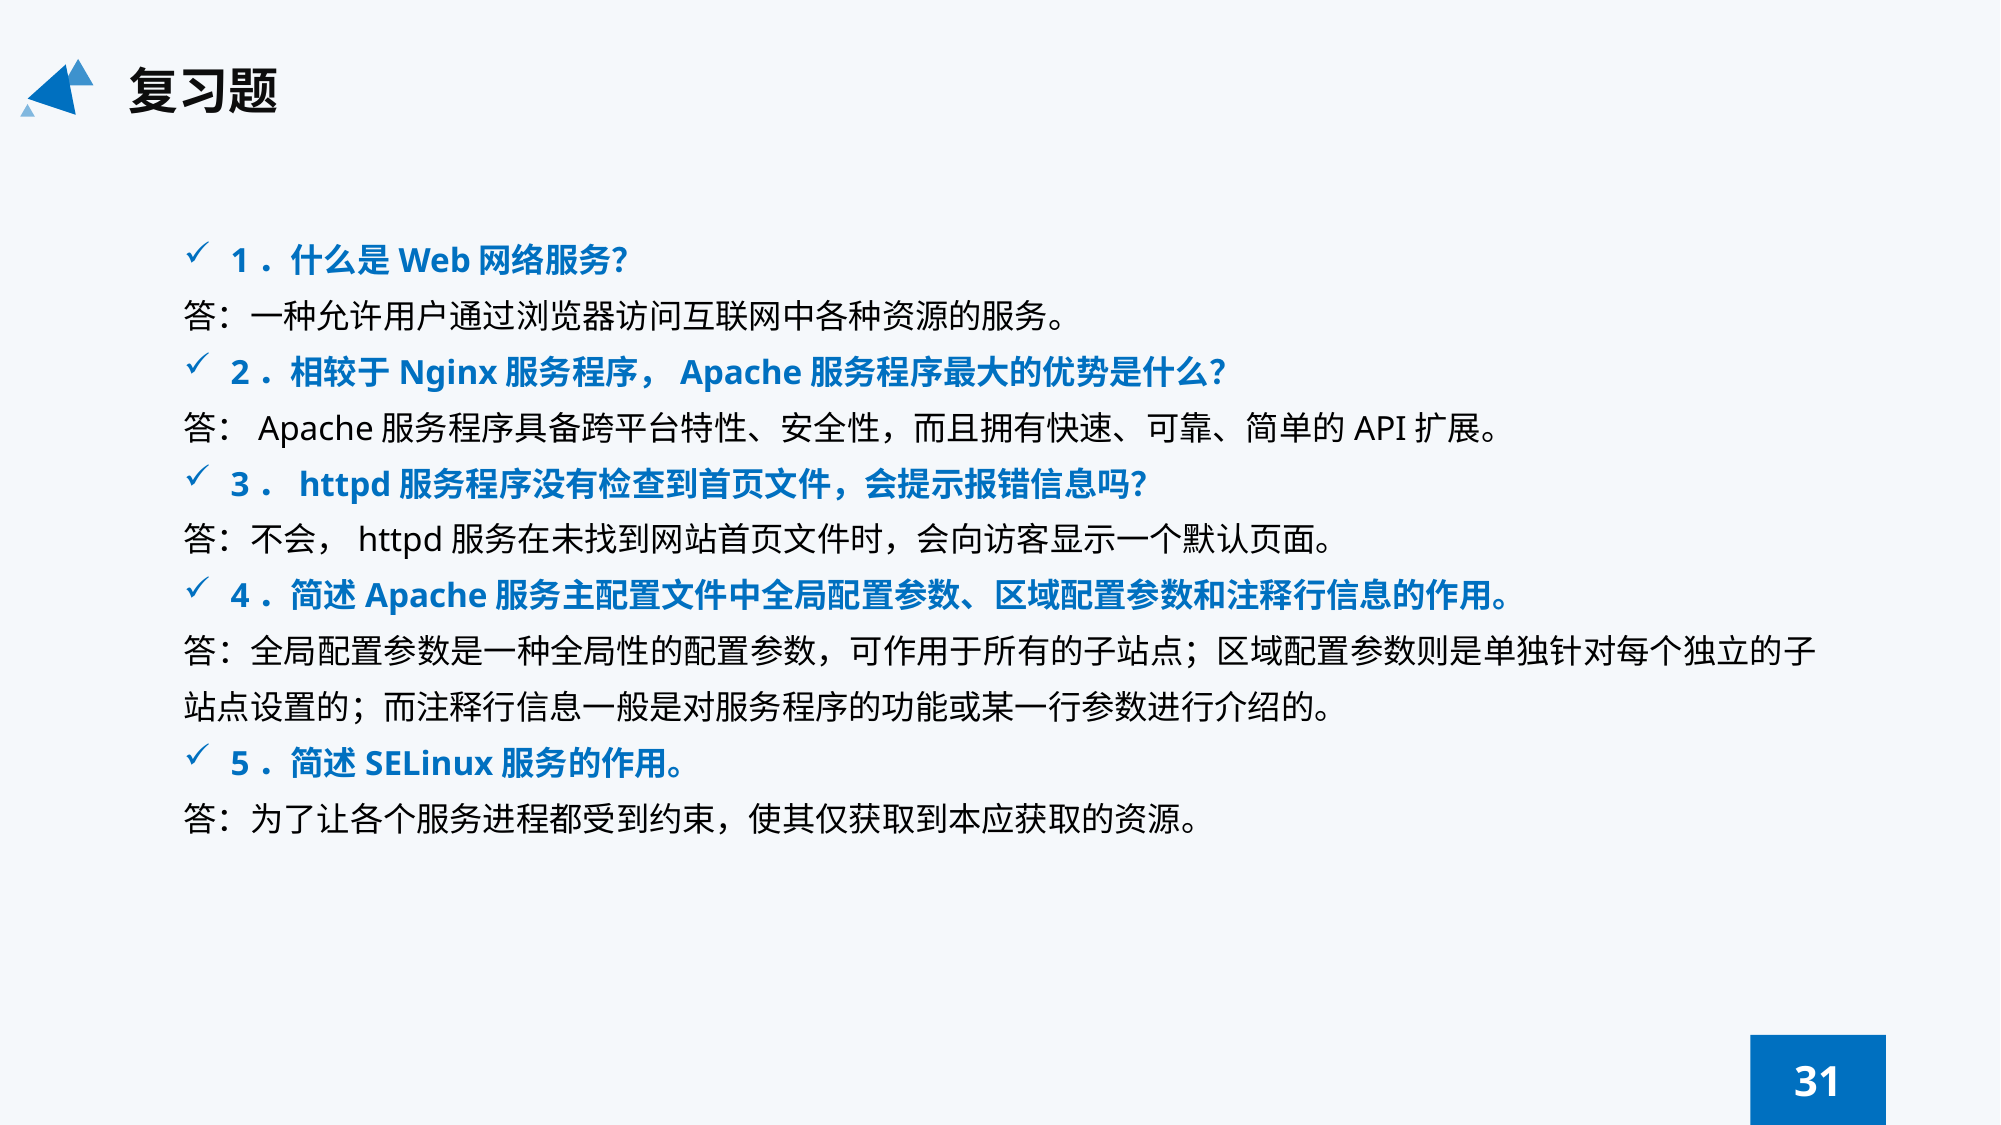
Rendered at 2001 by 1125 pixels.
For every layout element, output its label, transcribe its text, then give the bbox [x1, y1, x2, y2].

text_box 复习题 [114, 52, 822, 127]
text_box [20, 58, 94, 117]
text_box 1．什么是Web网络服务？ 答：一种允许用户通过浏览器访问互联网中各种资源的服务。 2．相较于Nginx服务程序，Apache服务程序最大的优势是什么？ 答：Apache服务程序具备跨平台特性、安全性，而且拥有快速、可靠、简单的API扩展。 3．httpd服务程序没有检查到首页文件，会提示报错信息吗？ 答：不会，httpd服务在未找到网站首页文件时，会向访客显示一个默认页面。 4．简述Apache服务主配置文件中全局配置参数、区域配置参数和注释行信息的作用。 答：全局配置参数是一种全局性的配置参数，可作用于所有的子站点；区域配置参数则是单独针对每个独立的子站点设置的；而注释行信息一般是对服务程序的功能或某一行参数进行介绍的。 5．简述SELinux服务的作用。 答：为了让各个服务进程都受到约束，使其仅获取到本应获取的资源。 [168, 215, 1832, 846]
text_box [1750, 1034, 1886, 1125]
